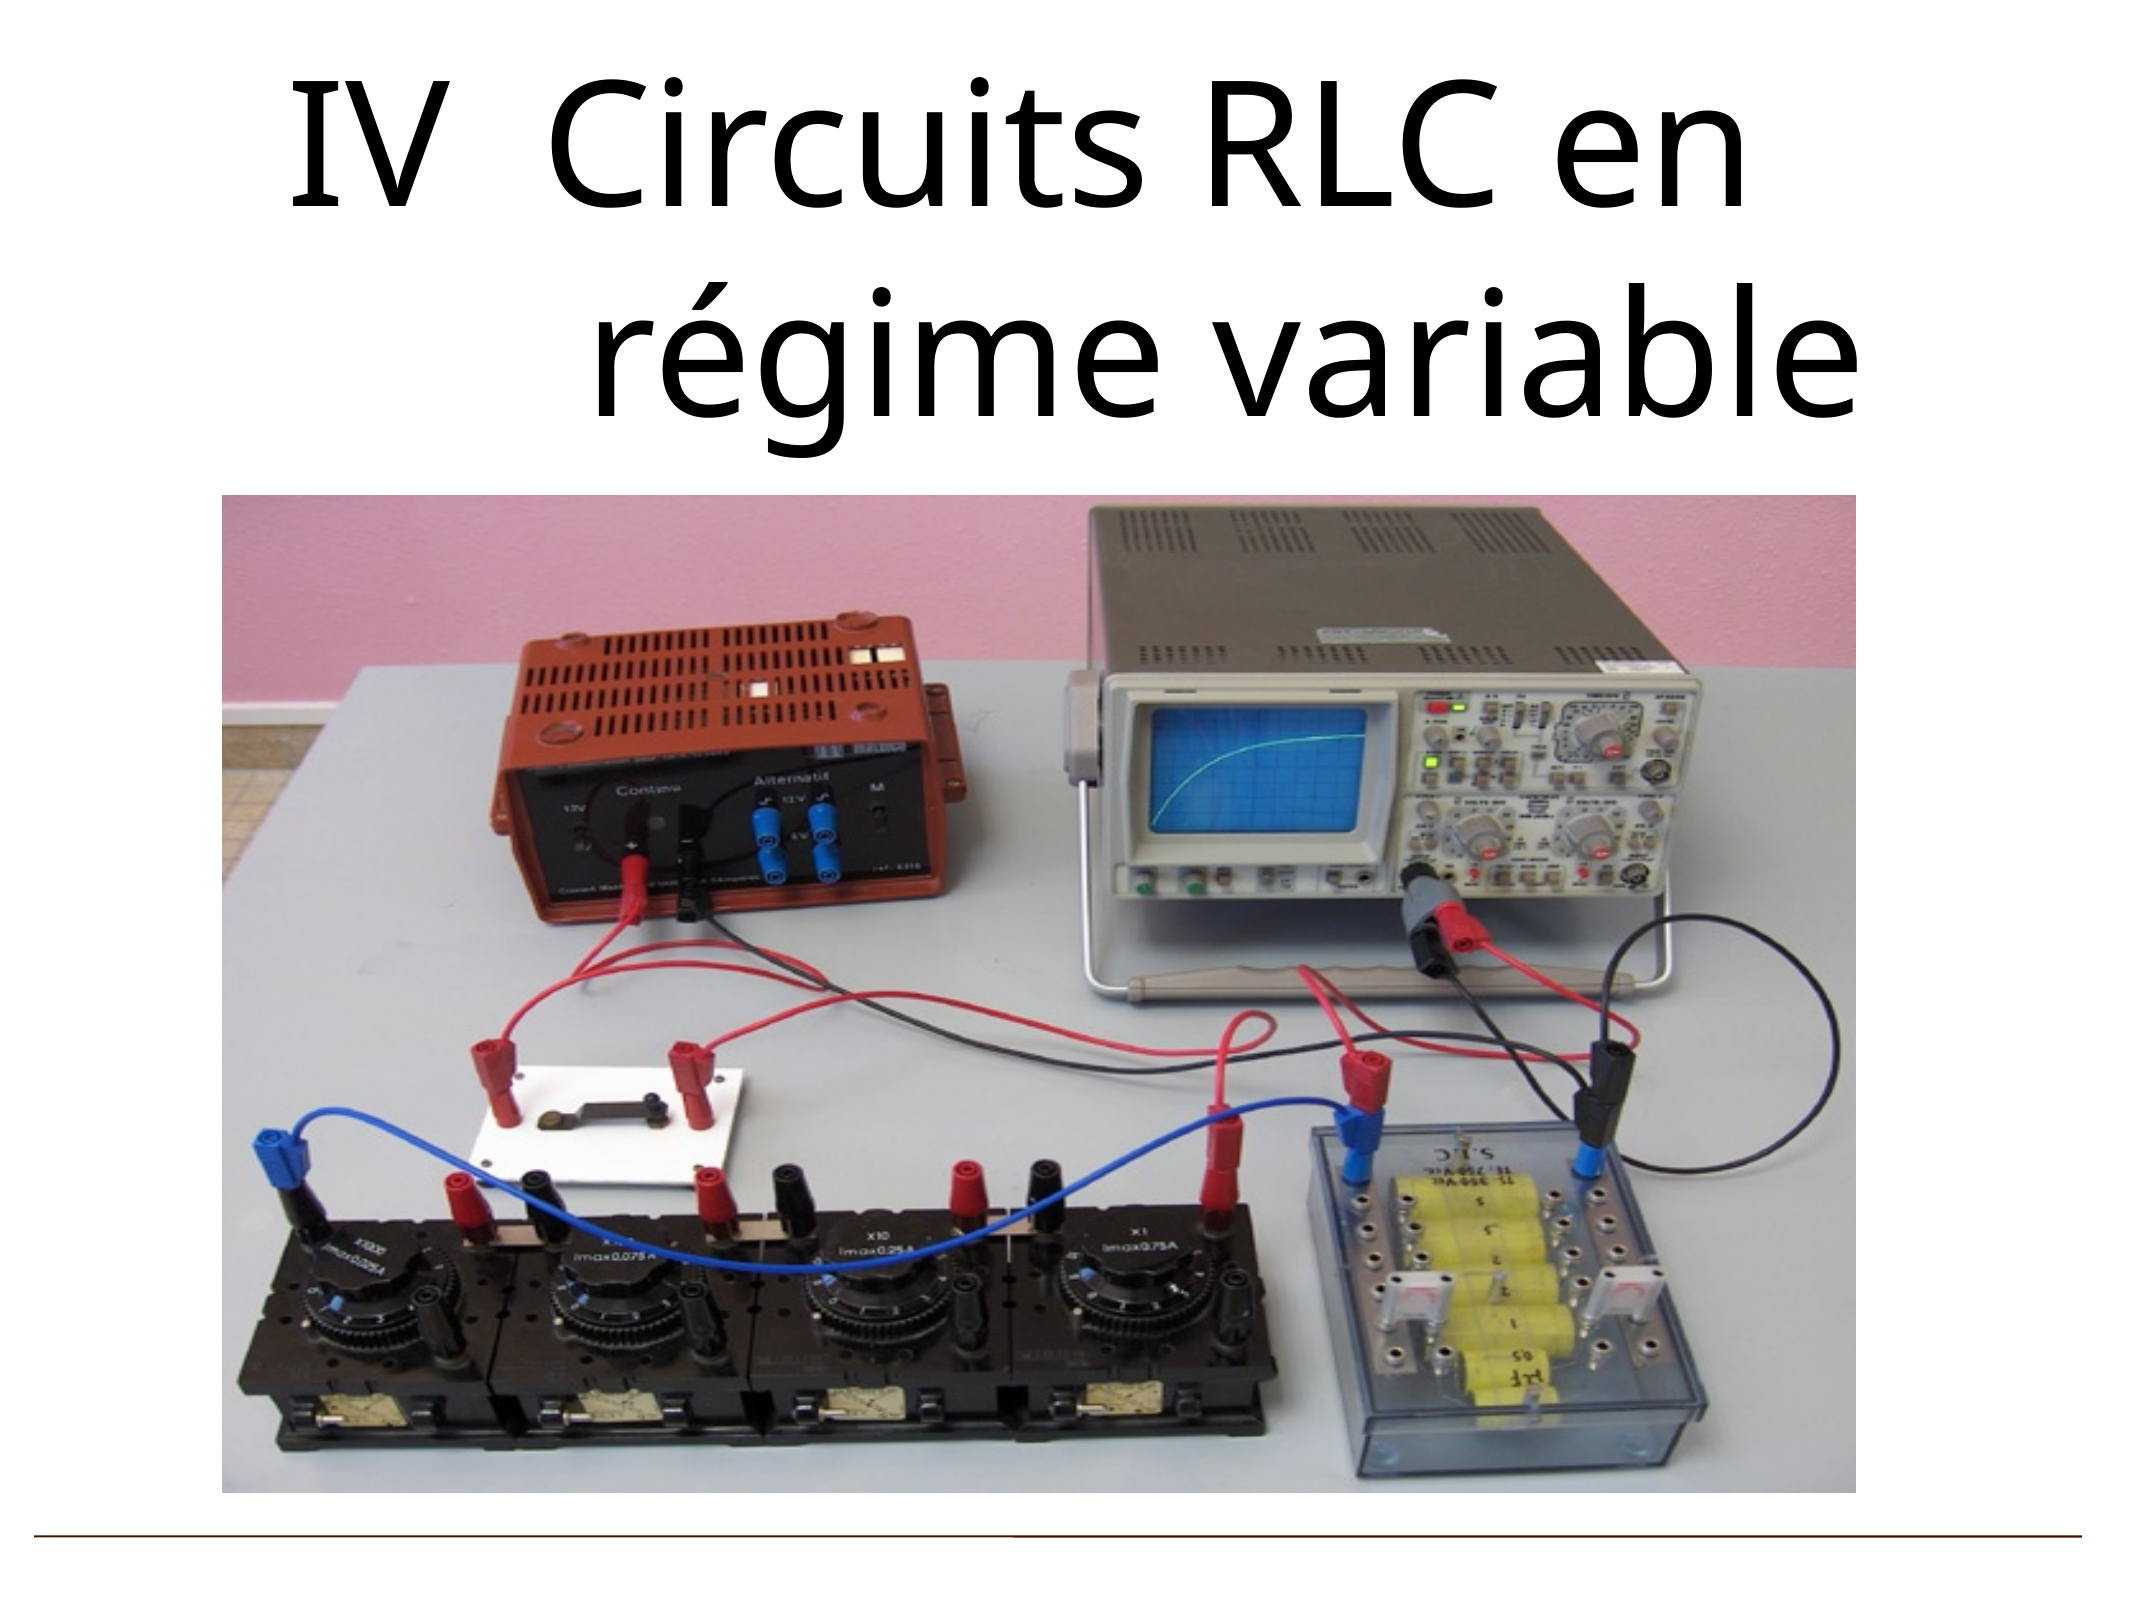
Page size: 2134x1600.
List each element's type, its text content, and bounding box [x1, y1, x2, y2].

picture [222, 494, 1856, 1493]
title IV Circuits RLC en régime variable [207, 41, 1926, 443]
